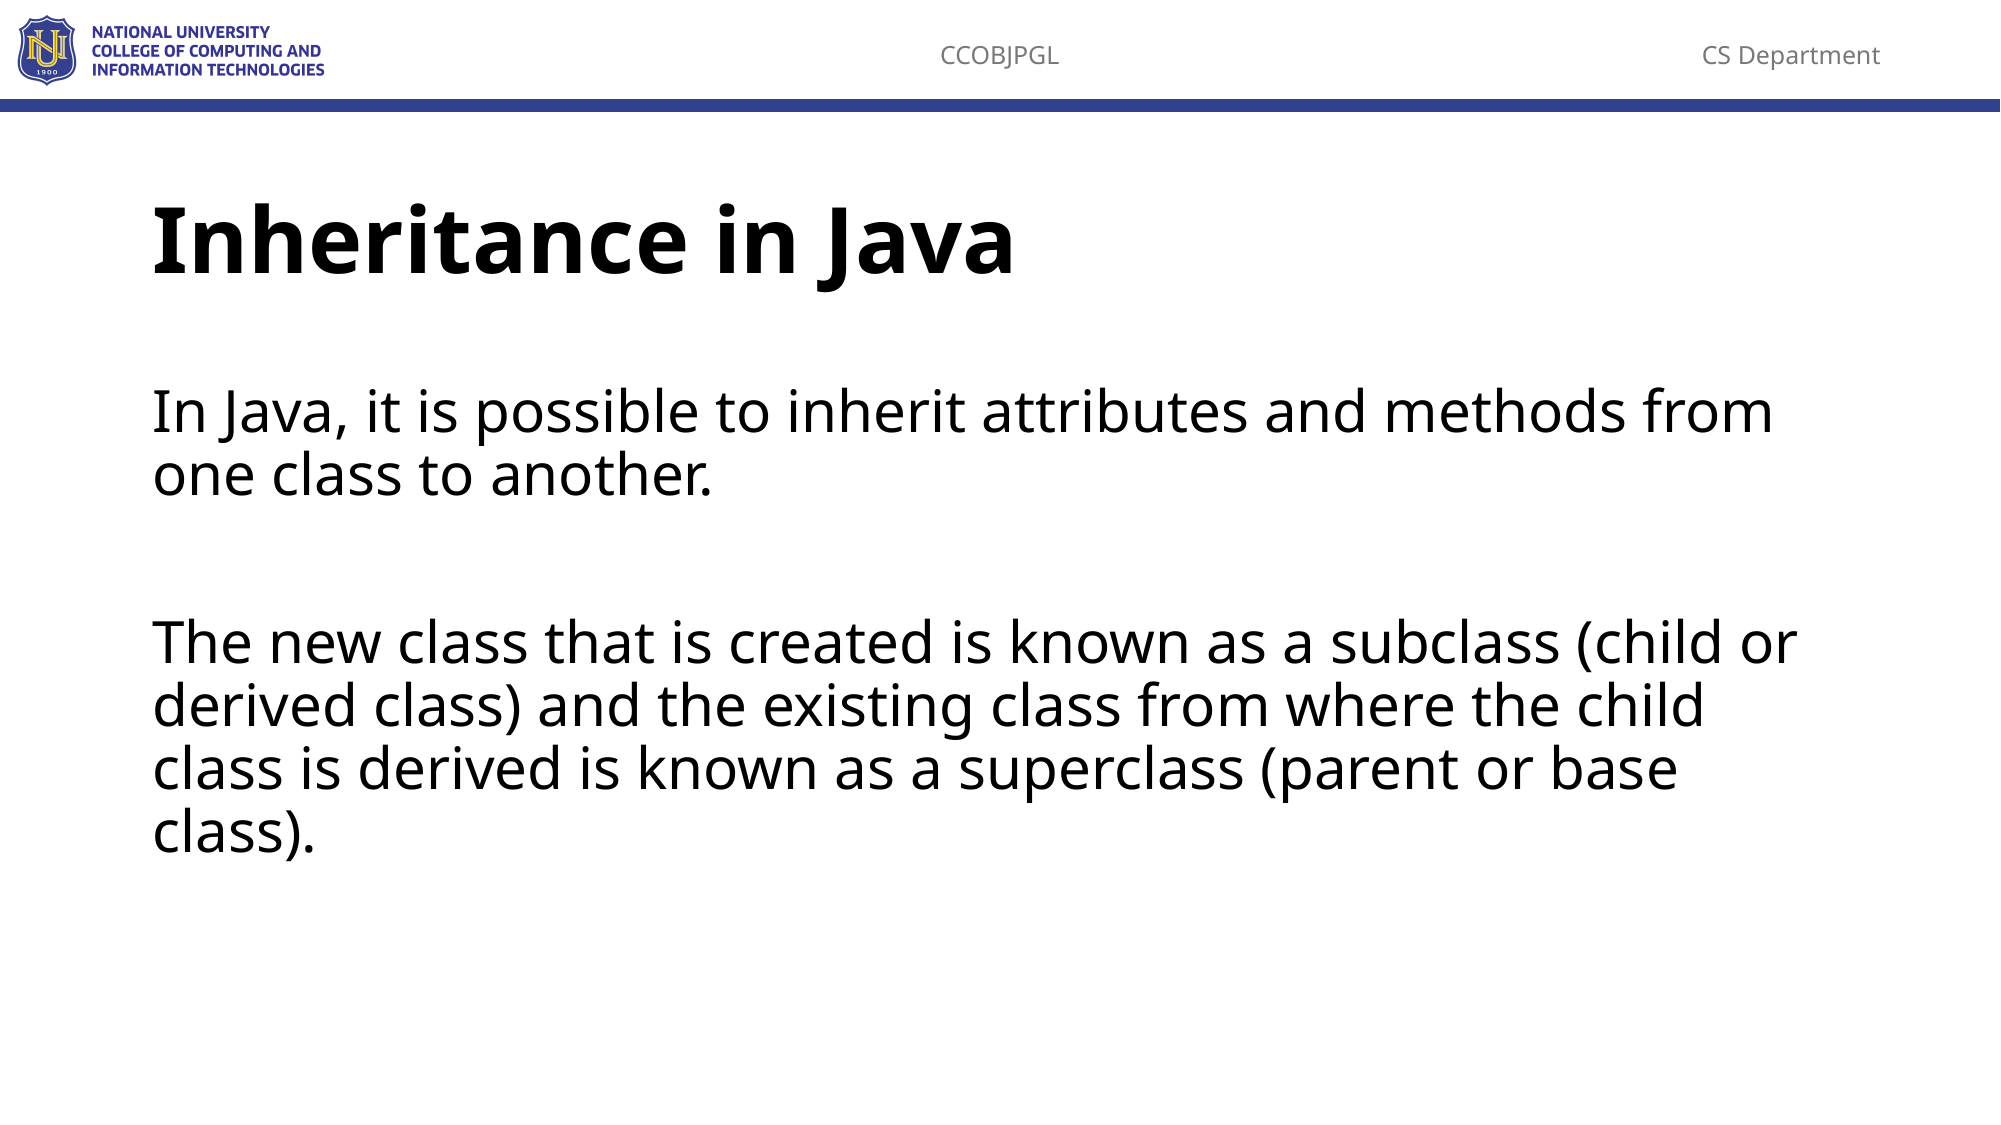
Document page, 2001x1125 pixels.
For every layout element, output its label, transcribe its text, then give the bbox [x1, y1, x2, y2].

title Inheritance in Java [137, 135, 1863, 353]
picture [0, 0, 337, 99]
list In Java, it is possible to inherit attributes and methods from one class to another. The new class that is created is known as a subclass (child or derived class) and the existing class from where the child class is derived is known as a superclass (parent or base class). [137, 375, 1863, 1089]
